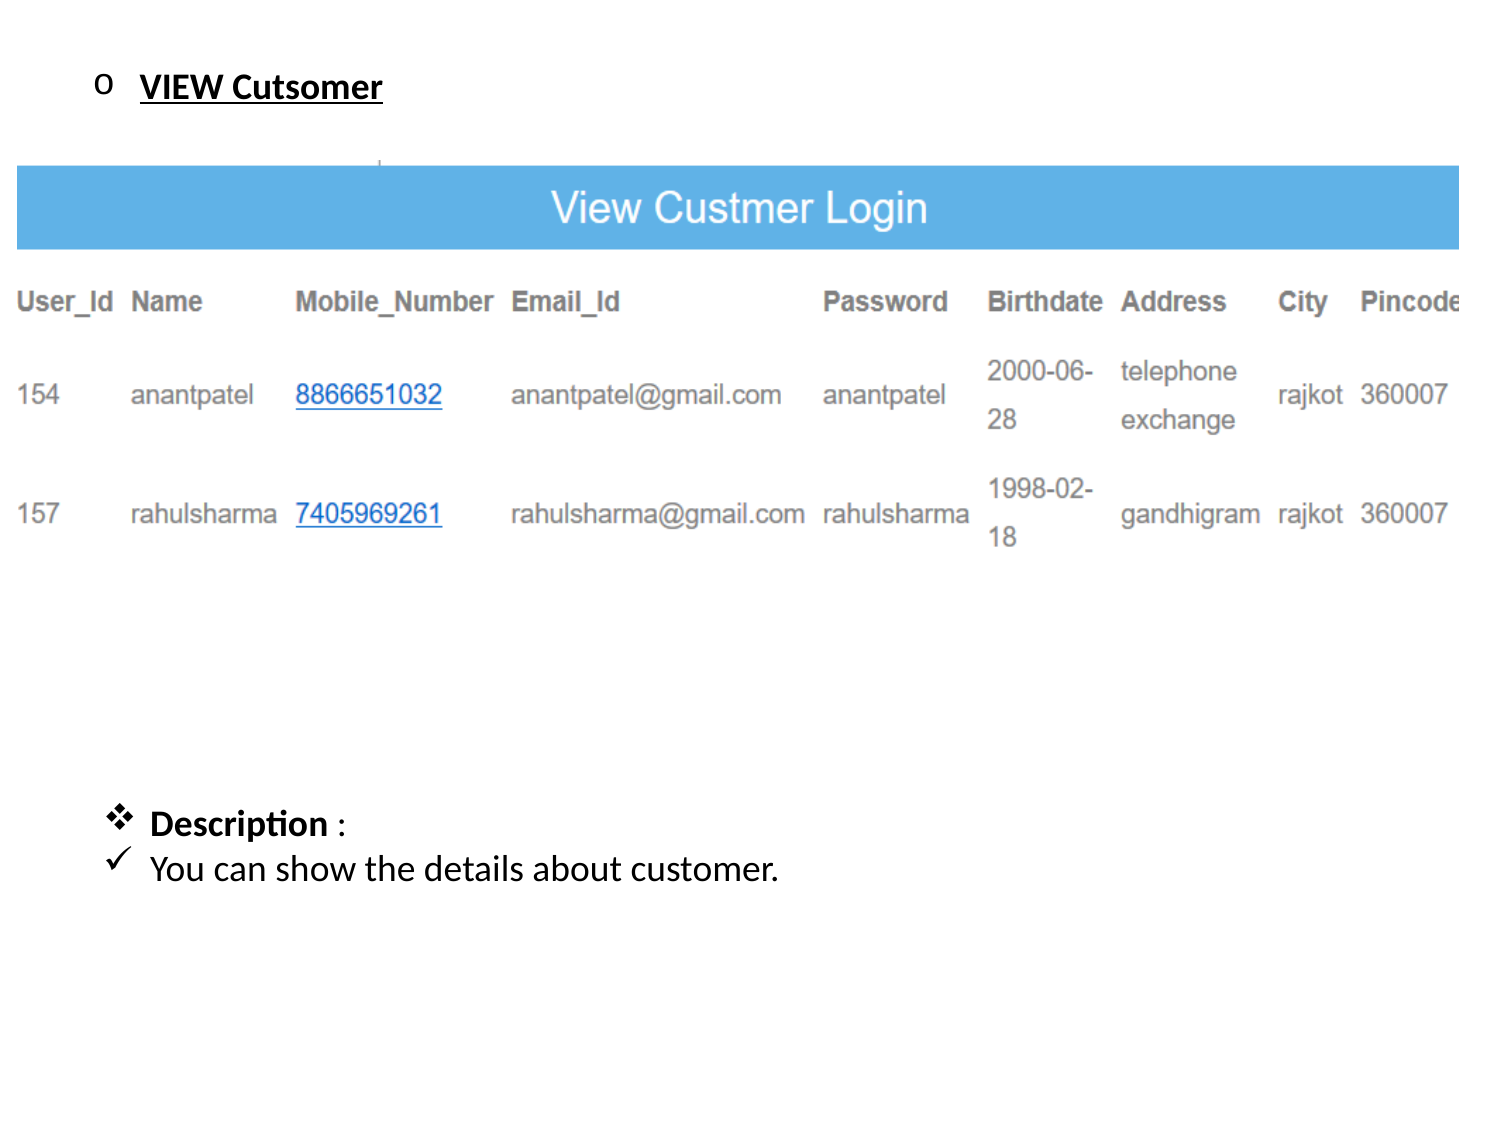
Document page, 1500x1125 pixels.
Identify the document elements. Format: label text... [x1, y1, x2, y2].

text_box VIEW Cutsomer [78, 54, 399, 115]
text_box Description : You can show the details about customer. [88, 791, 851, 897]
picture [17, 160, 1459, 691]
